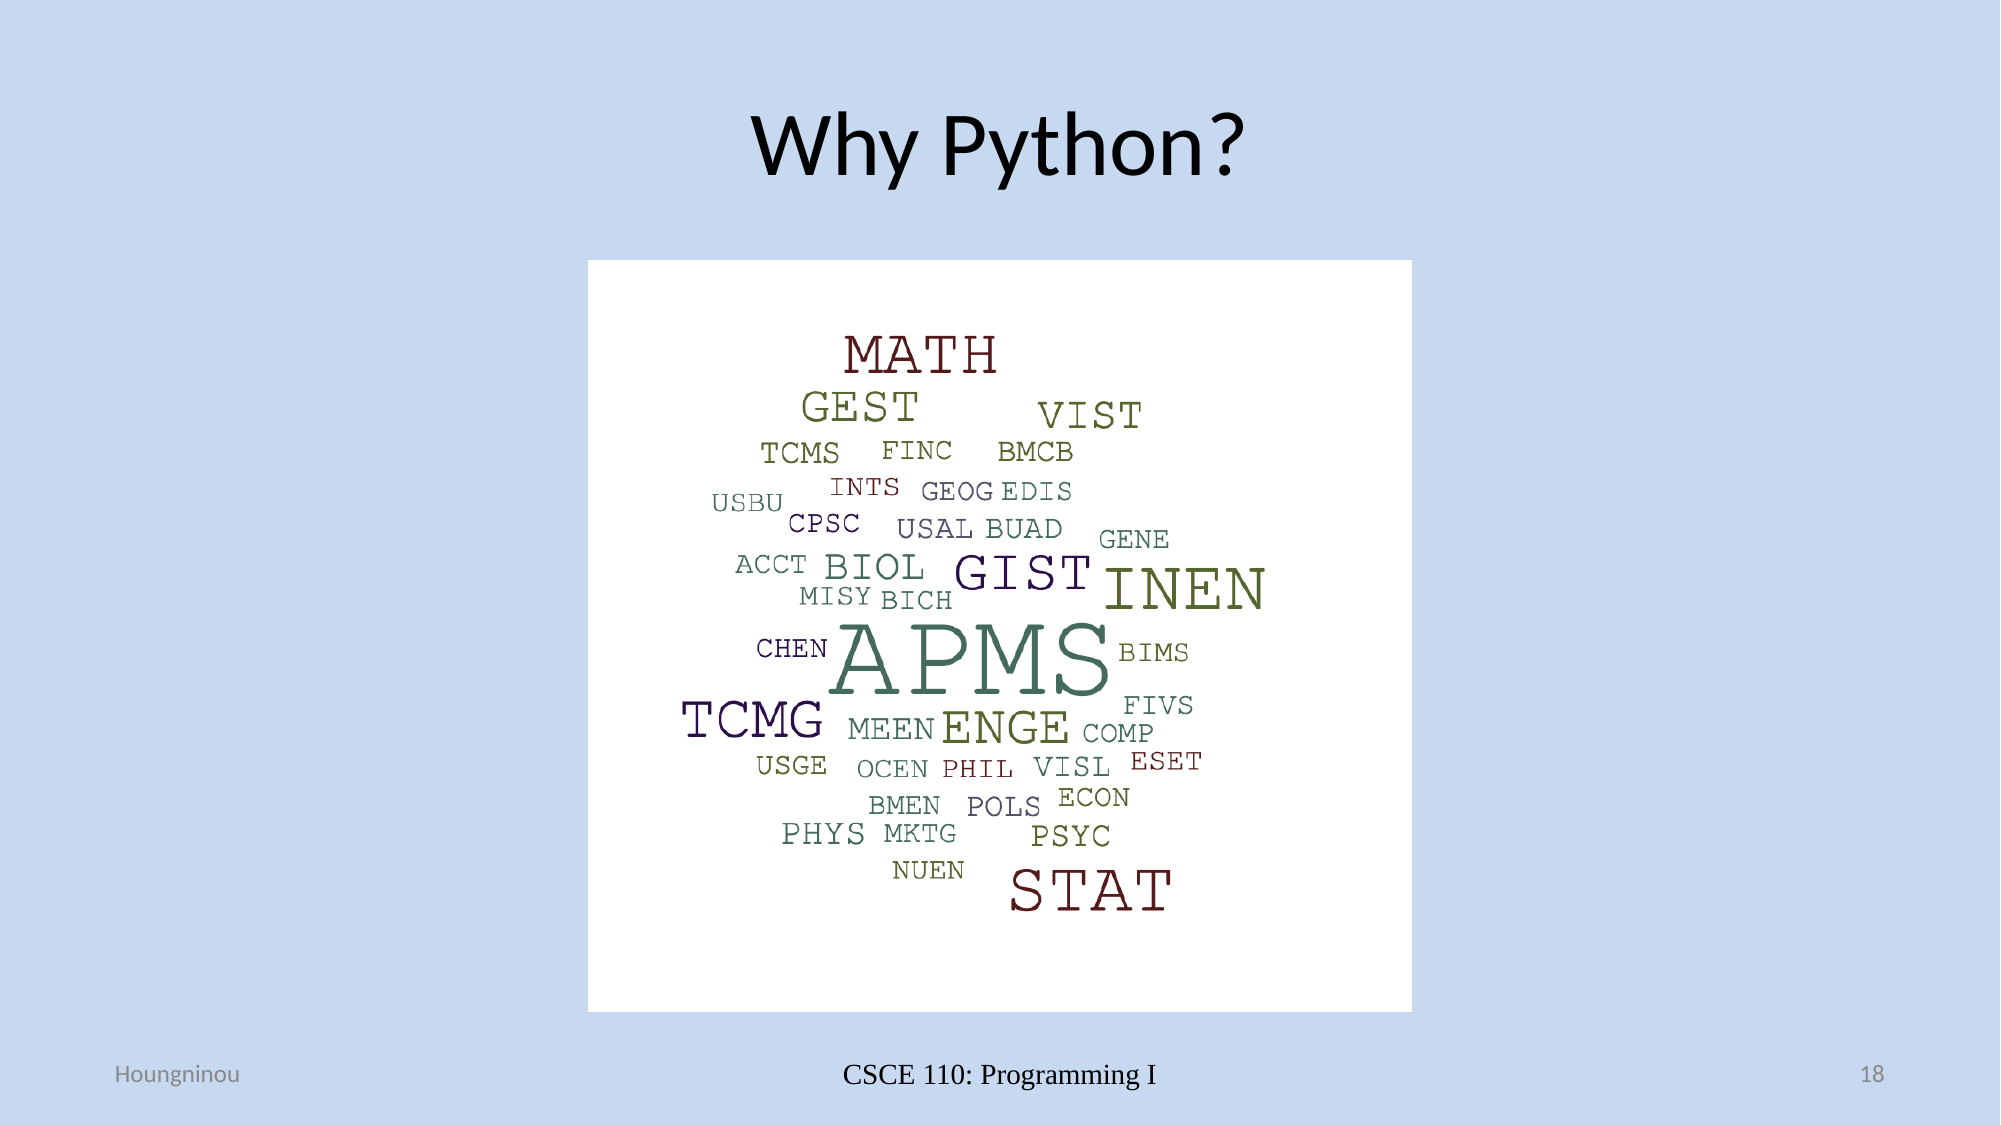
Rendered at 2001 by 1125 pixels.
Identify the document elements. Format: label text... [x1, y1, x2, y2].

slide_number Houngninou [99, 1042, 567, 1103]
slide_number 18 [1433, 1042, 1900, 1103]
title Why Python? [99, 45, 1900, 233]
picture [587, 260, 1412, 1012]
footer CSCE 110: Programming I [683, 1042, 1317, 1103]
